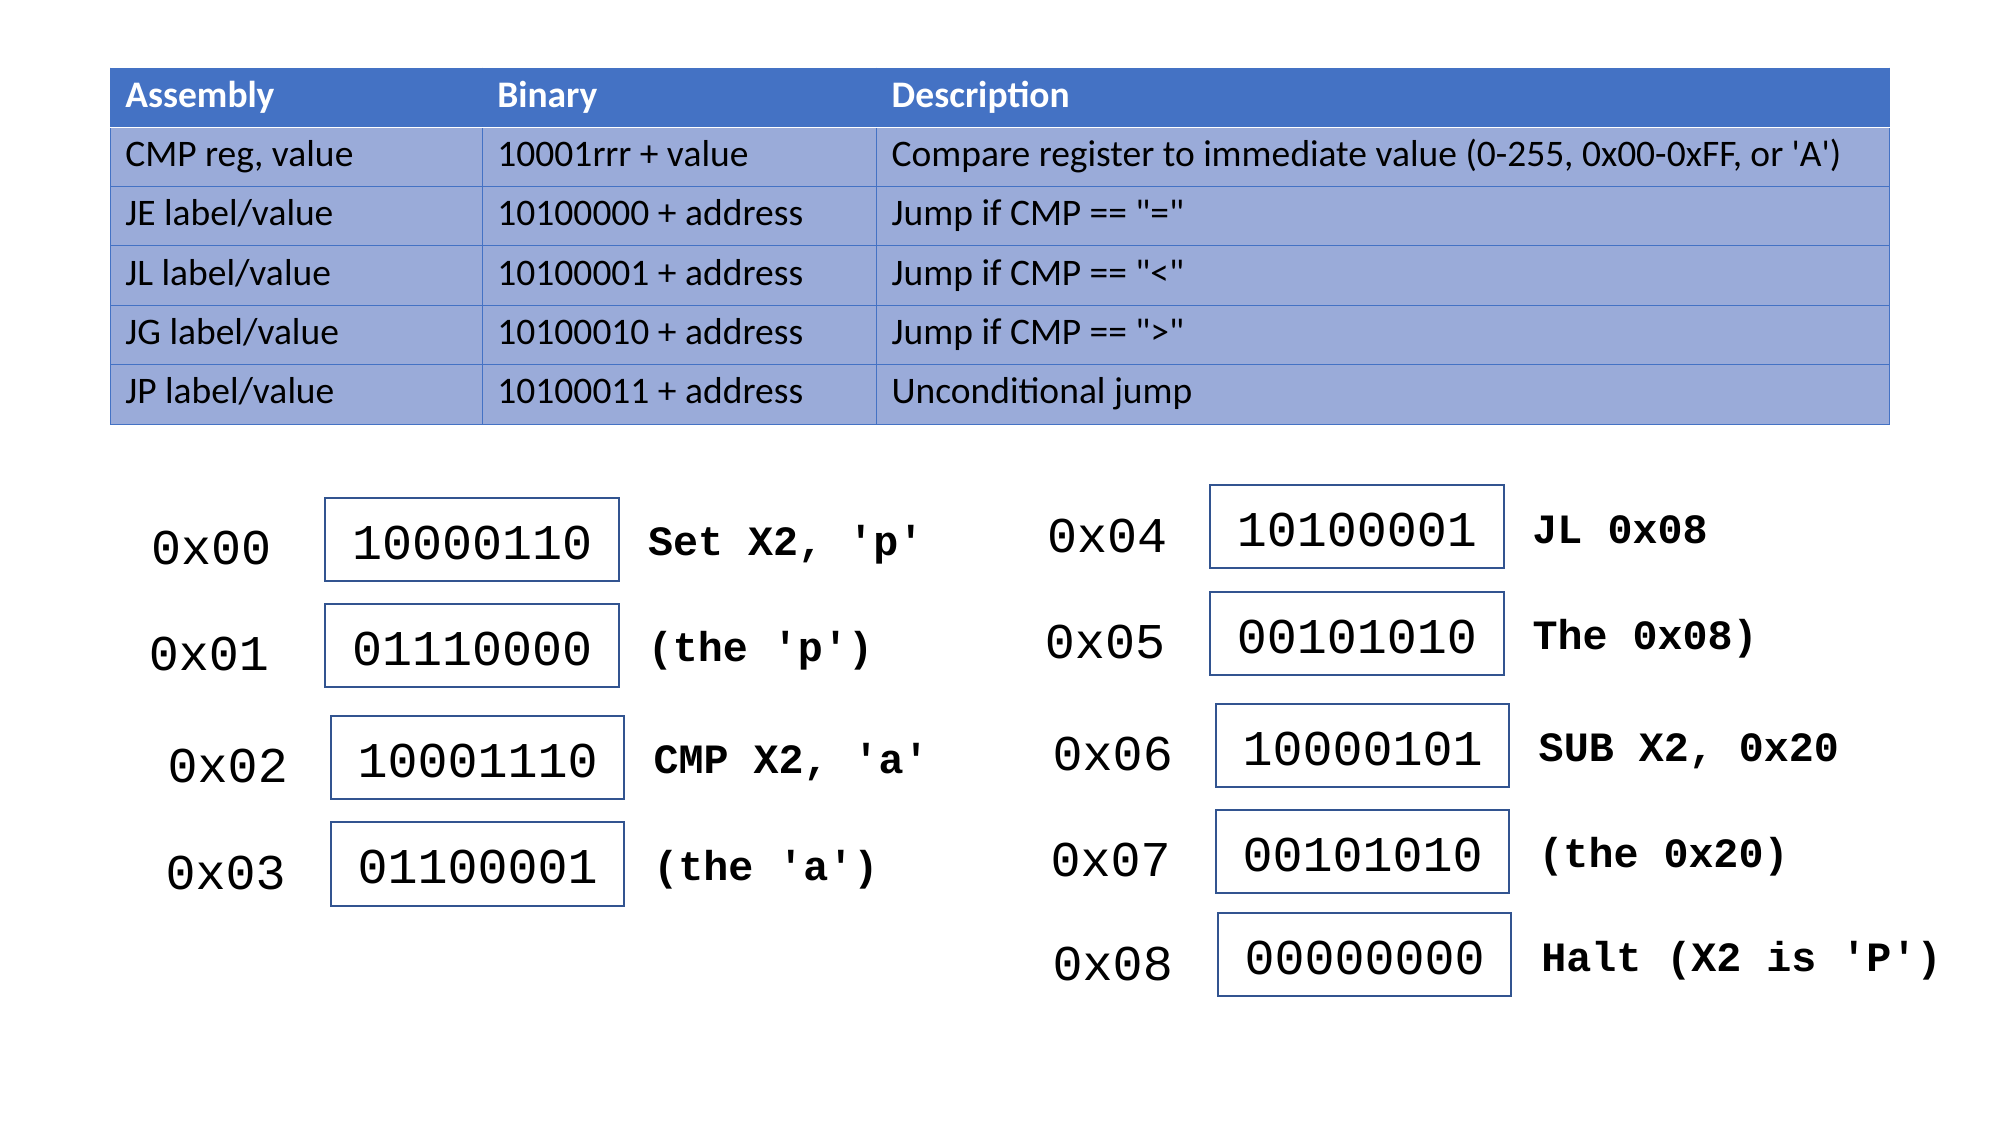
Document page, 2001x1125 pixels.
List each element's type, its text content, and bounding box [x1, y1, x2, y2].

text_box 00101010 [1215, 809, 1510, 894]
text_box 0x02 [152, 725, 303, 801]
text_box Set X2, 'p' [633, 506, 939, 572]
text_box Halt (X2 is 'P') [1526, 922, 1957, 987]
text_box 00000000 [1217, 912, 1512, 997]
text_box The 0x08) [1518, 600, 1773, 666]
text_box (the 0x20) [1523, 818, 1804, 884]
text_box 10001110 [330, 715, 625, 800]
table_cell 10100000 + address [483, 187, 876, 245]
table_cell 10100011 + address [483, 365, 876, 424]
text_box JL 0x08 [1517, 494, 1723, 559]
text_box 10000101 [1215, 703, 1510, 788]
text_box 10100001 [1209, 484, 1505, 569]
table_cell CMP reg, value [111, 128, 482, 186]
table_cell Compare register to immediate value (0-255, 0x00-0xFF, or 'A') [877, 128, 1889, 186]
text_box 00101010 [1209, 591, 1505, 676]
table_header Assembly [111, 69, 482, 127]
text_box CMP X2, 'a' [638, 724, 944, 790]
text_box 01100001 [330, 821, 625, 907]
table_cell Jump if CMP == "<" [877, 246, 1889, 305]
table_cell 10001rrr + value [483, 128, 876, 186]
text_box 0x00 [136, 507, 286, 582]
text_box 0x08 [1037, 922, 1188, 998]
table_cell JL label/value [111, 246, 482, 305]
table_header Description [877, 69, 1889, 127]
table_header Binary [483, 69, 876, 127]
table_cell 10100001 + address [483, 246, 876, 305]
text_box 10000110 [324, 497, 620, 582]
table_cell Jump if CMP == ">" [877, 306, 1889, 364]
table_cell 10100010 + address [483, 306, 876, 364]
text_box SUB X2, 0x20 [1523, 712, 1854, 778]
text_box 0x04 [1032, 494, 1183, 570]
text_box 0x06 [1037, 712, 1188, 788]
text_box 0x03 [150, 831, 301, 907]
table_cell JG label/value [111, 306, 482, 364]
text_box 0x07 [1035, 819, 1186, 894]
text_box 01110000 [324, 603, 620, 688]
text_box 0x01 [134, 613, 284, 689]
text_box (the 'a') [638, 831, 894, 896]
table_cell Unconditional jump [877, 365, 1889, 424]
text_box (the 'p') [633, 612, 888, 678]
table_cell JE label/value [111, 187, 482, 245]
table_cell Jump if CMP == "=" [877, 187, 1889, 245]
table_cell JP label/value [111, 365, 482, 424]
text_box 0x05 [1030, 600, 1181, 676]
